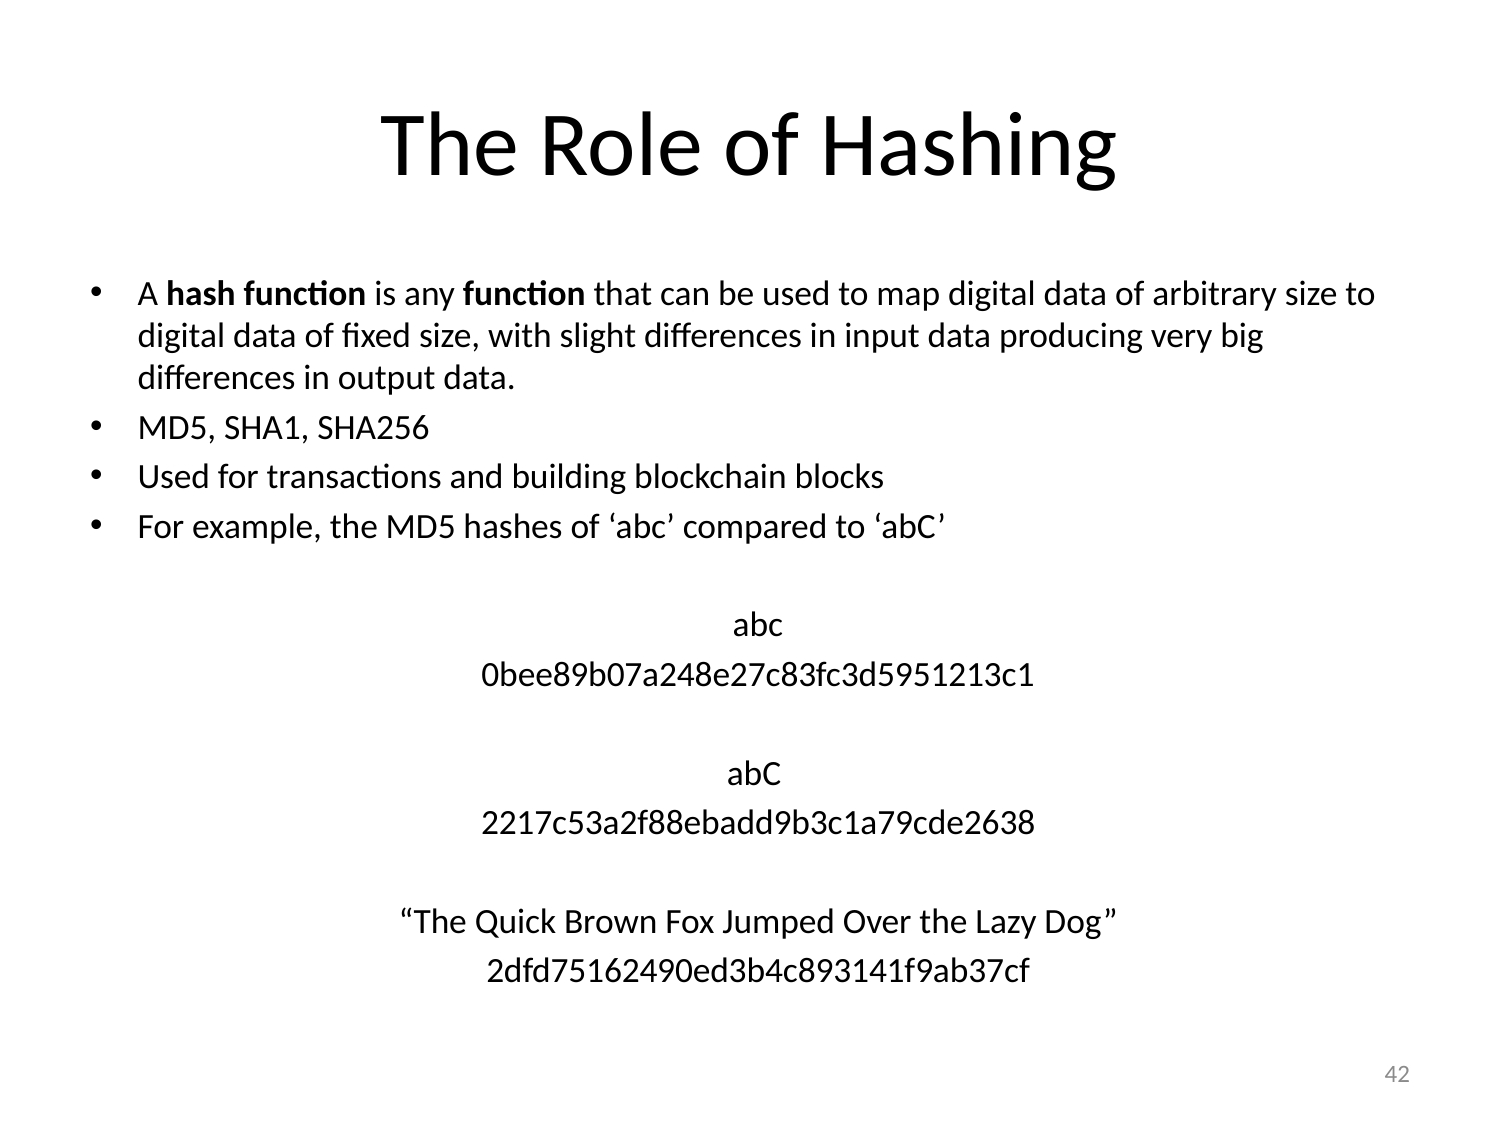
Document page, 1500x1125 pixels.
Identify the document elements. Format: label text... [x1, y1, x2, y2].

title The Role of Hashing [75, 45, 1425, 233]
list A hash function is any function that can be used to map digital data of arbitrary size to digital data of fixed size, with slight differences in input data producing very big differences in output data. MD5, SHA1, SHA256 Used for transactions and building blockchain blocks For example, the MD5 hashes of ‘abc’ compared to ‘abC’ abc 0bee89b07a248e27c83fc3d5951213c1 abC 2217c53a2f88ebadd9b3c1a79cde2638 “The Quick Brown Fox Jumped Over the Lazy Dog” 2dfd75162490ed3b4c893141f9ab37cf [75, 262, 1425, 1005]
slide_number 42 [1074, 1042, 1425, 1103]
